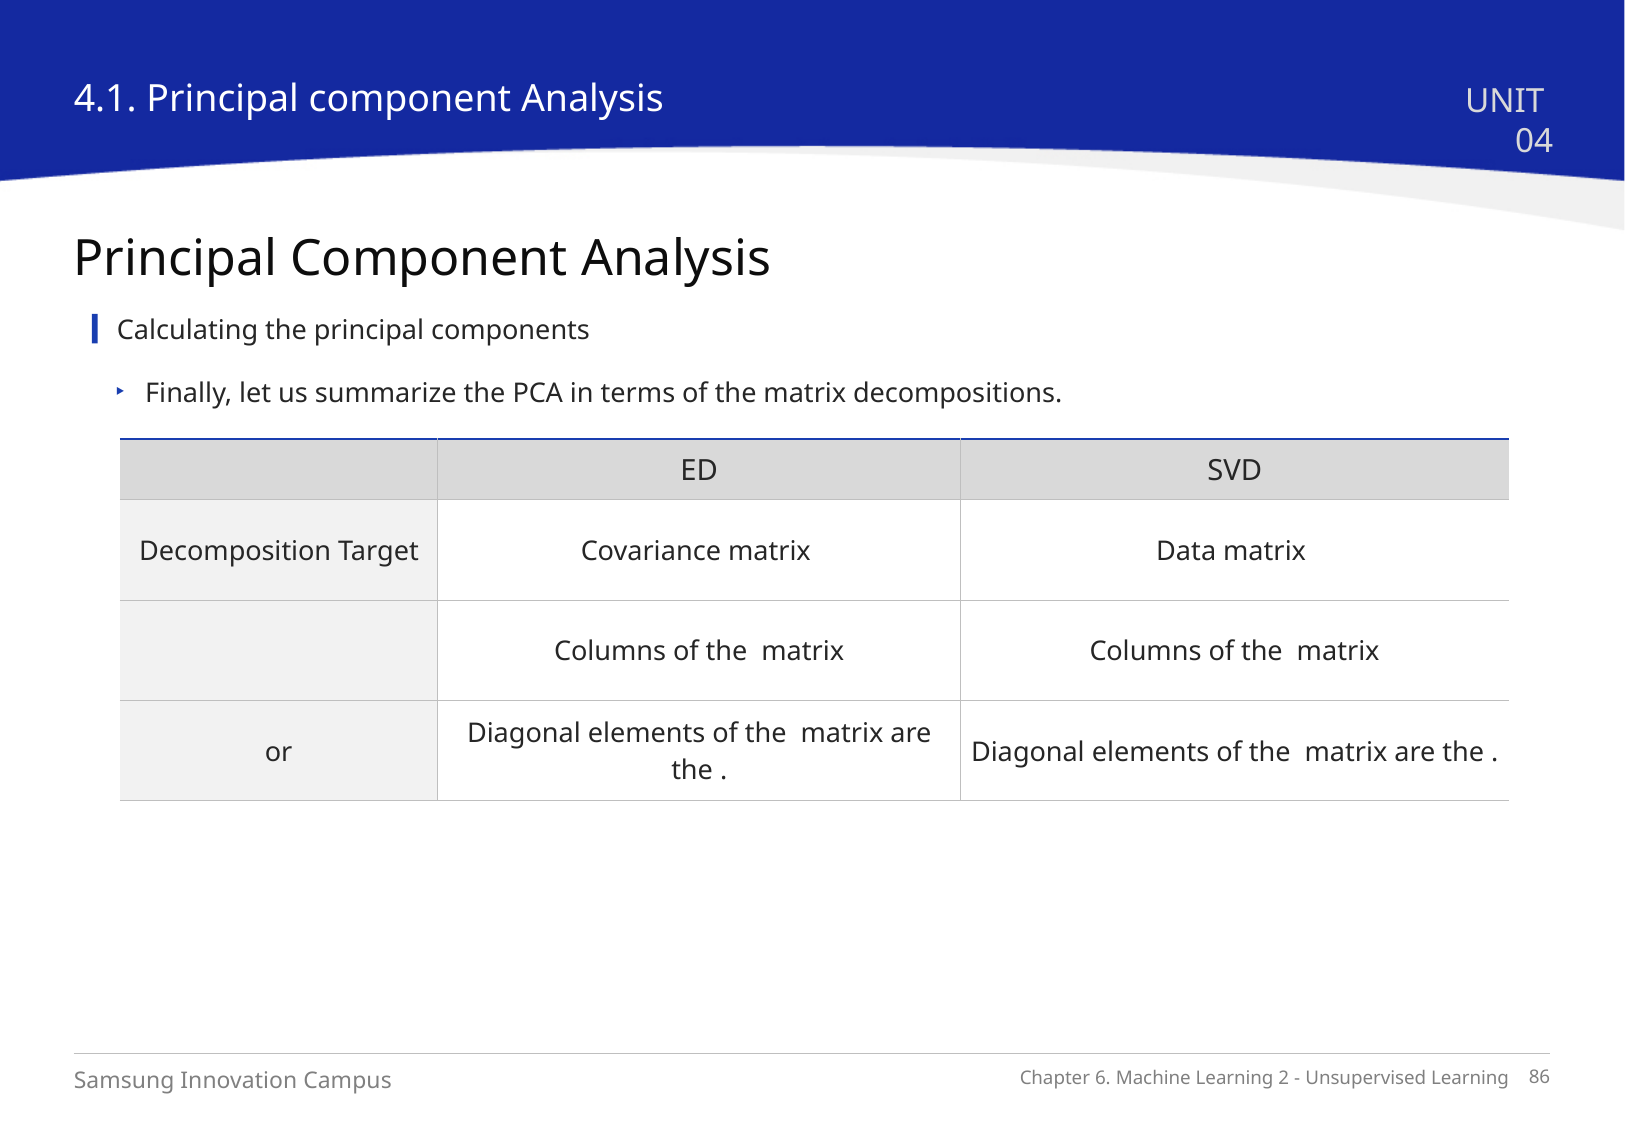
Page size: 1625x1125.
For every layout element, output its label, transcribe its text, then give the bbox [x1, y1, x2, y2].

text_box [73, 73, 1554, 120]
picture [0, 0, 1625, 1125]
text_box Finally, let us summarize the PCA in terms of the matrix decompositions. [114, 362, 1532, 421]
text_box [91, 311, 1533, 345]
text_box Principal Component Analysis [73, 224, 1552, 287]
